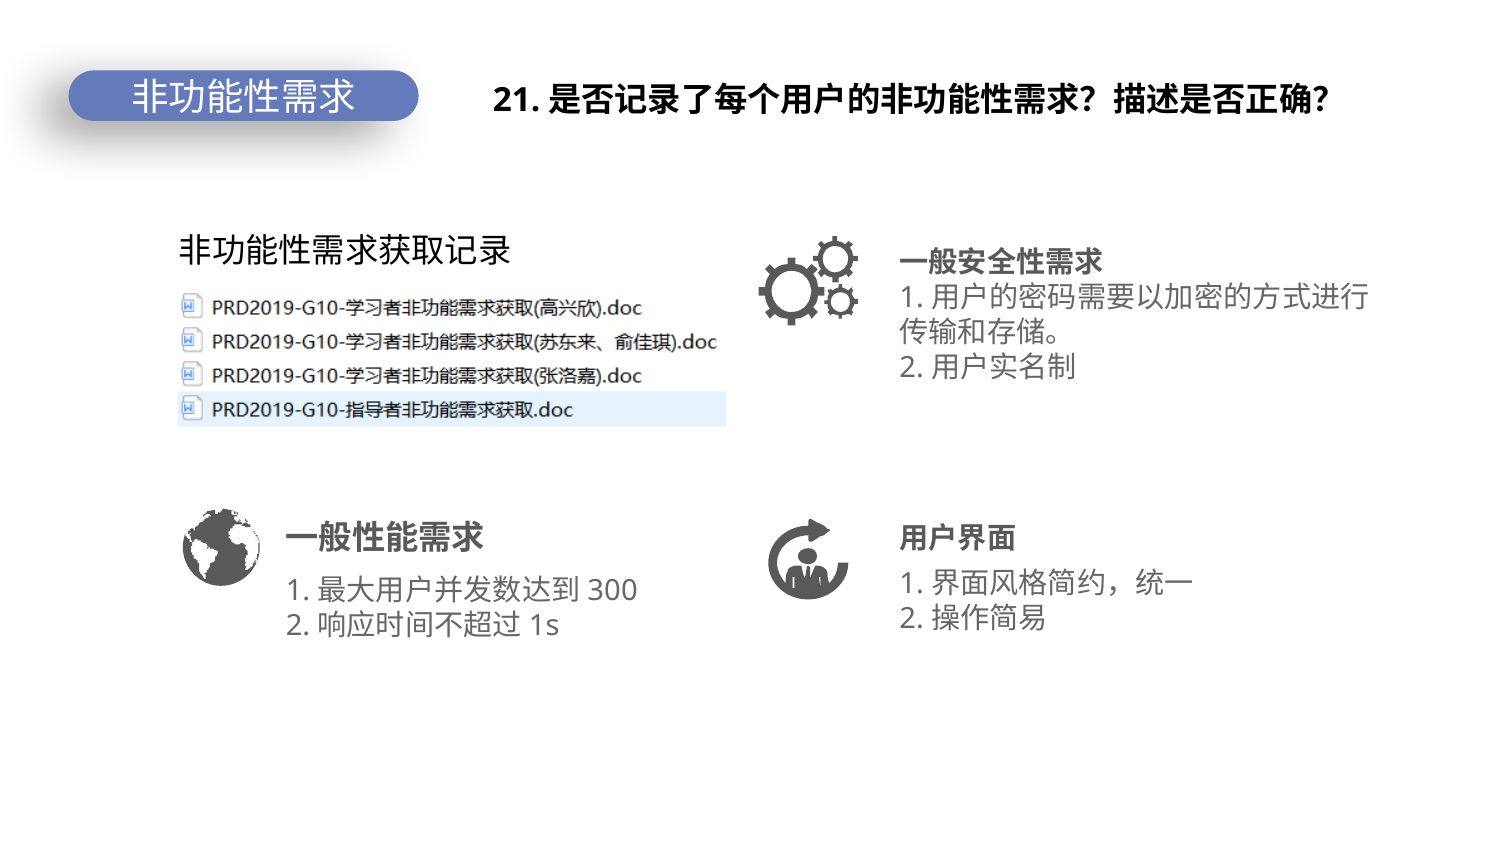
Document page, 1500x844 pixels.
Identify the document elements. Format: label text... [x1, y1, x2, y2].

text_box 21.是否记录了每个用户的非功能性需求？描述是否正确？ [434, 70, 1467, 126]
text_box [182, 508, 260, 586]
text_box 非功能性需求获取记录 [120, 221, 675, 277]
text_box [768, 518, 849, 600]
text_box 用户界面 1.界面风格简约，统一 2.操作简易 [884, 511, 1414, 642]
text_box [758, 236, 858, 326]
text_box 一般性能需求 1.最大用户并发数达到300 2.响应时间不超过1s [270, 508, 800, 649]
text_box 非功能性需求 [68, 70, 419, 121]
text_box 一般安全性需求 1.用户的密码需要以加密的方式进行传输和存储。 2.用户实名制 [884, 236, 1414, 391]
picture [178, 292, 727, 428]
